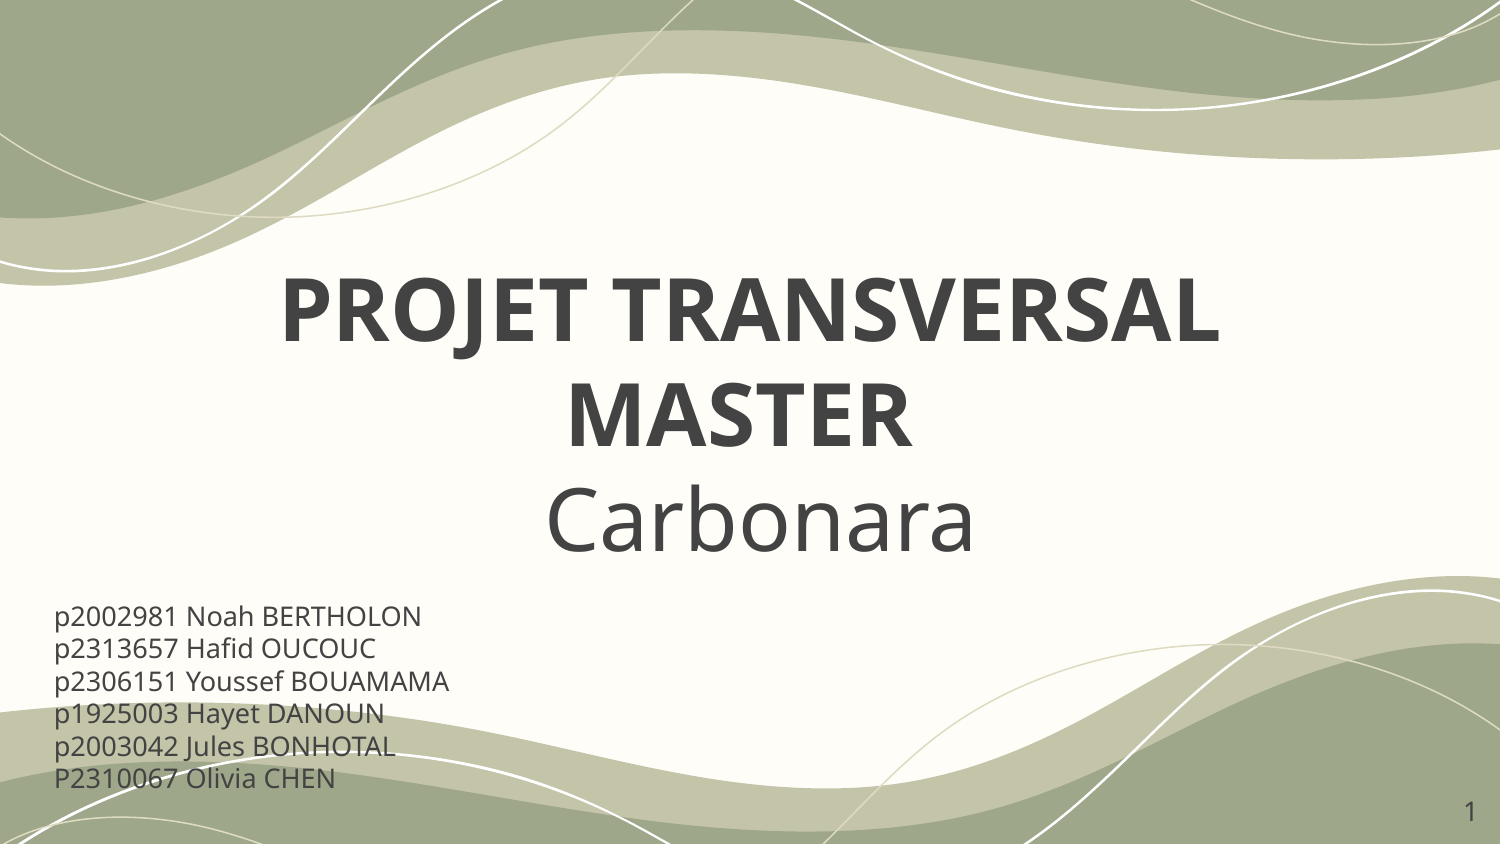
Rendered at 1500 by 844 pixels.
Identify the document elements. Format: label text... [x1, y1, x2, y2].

slide_number ‹#› [1403, 779, 1494, 844]
subtitle p2002981 Noah BERTHOLON p2313657 Hafid OUCOUC p2306151 Youssef BOUAMAMA p1925003 Hayet DANOUN p2003042 Jules BONHOTAL P2310067 Olivia CHEN [39, 584, 1007, 792]
title PROJET TRANSVERSAL MASTER Carbonara [182, 341, 1317, 585]
